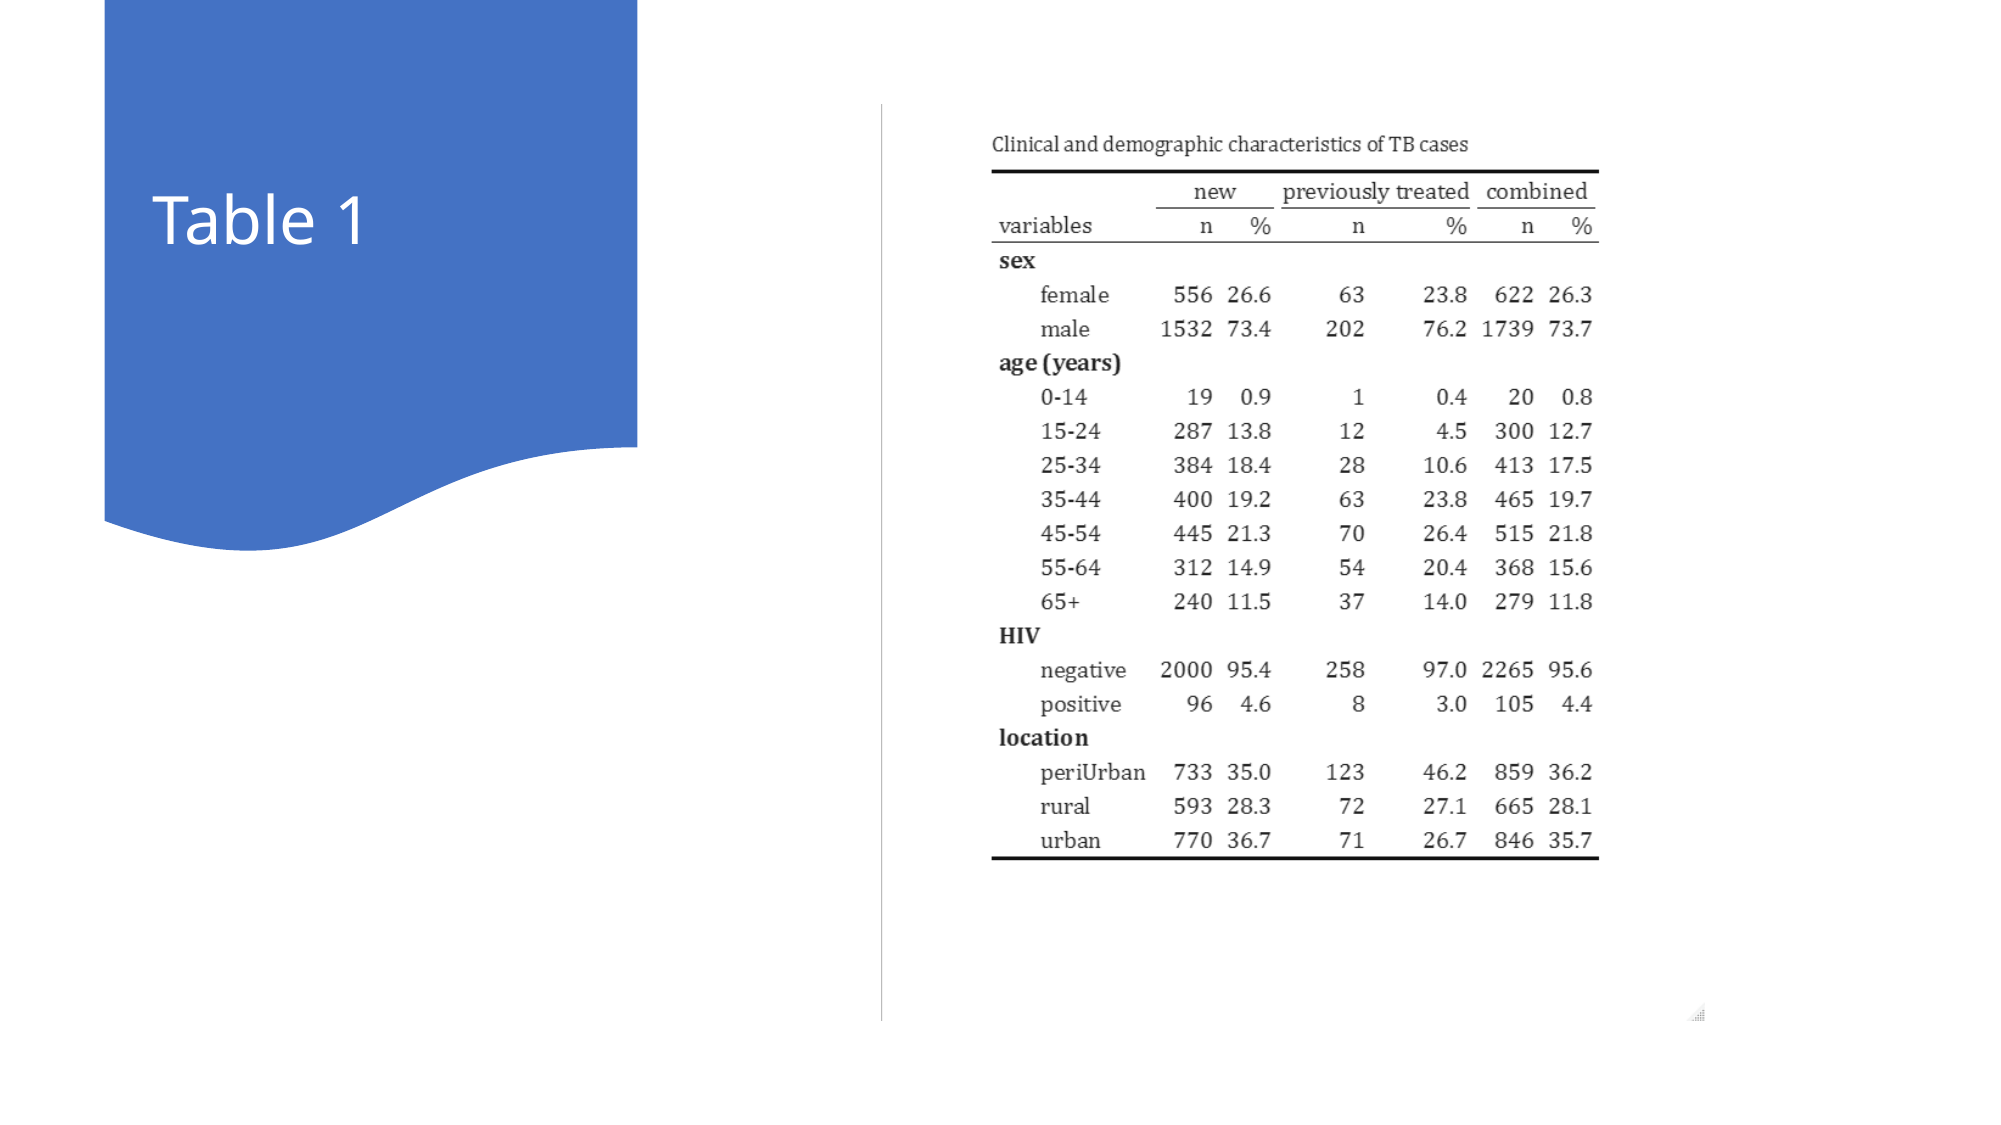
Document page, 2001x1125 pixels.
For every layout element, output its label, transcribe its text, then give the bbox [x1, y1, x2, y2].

title Table 1 [137, 28, 604, 417]
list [881, 104, 1705, 1021]
text_box [103, 0, 639, 552]
